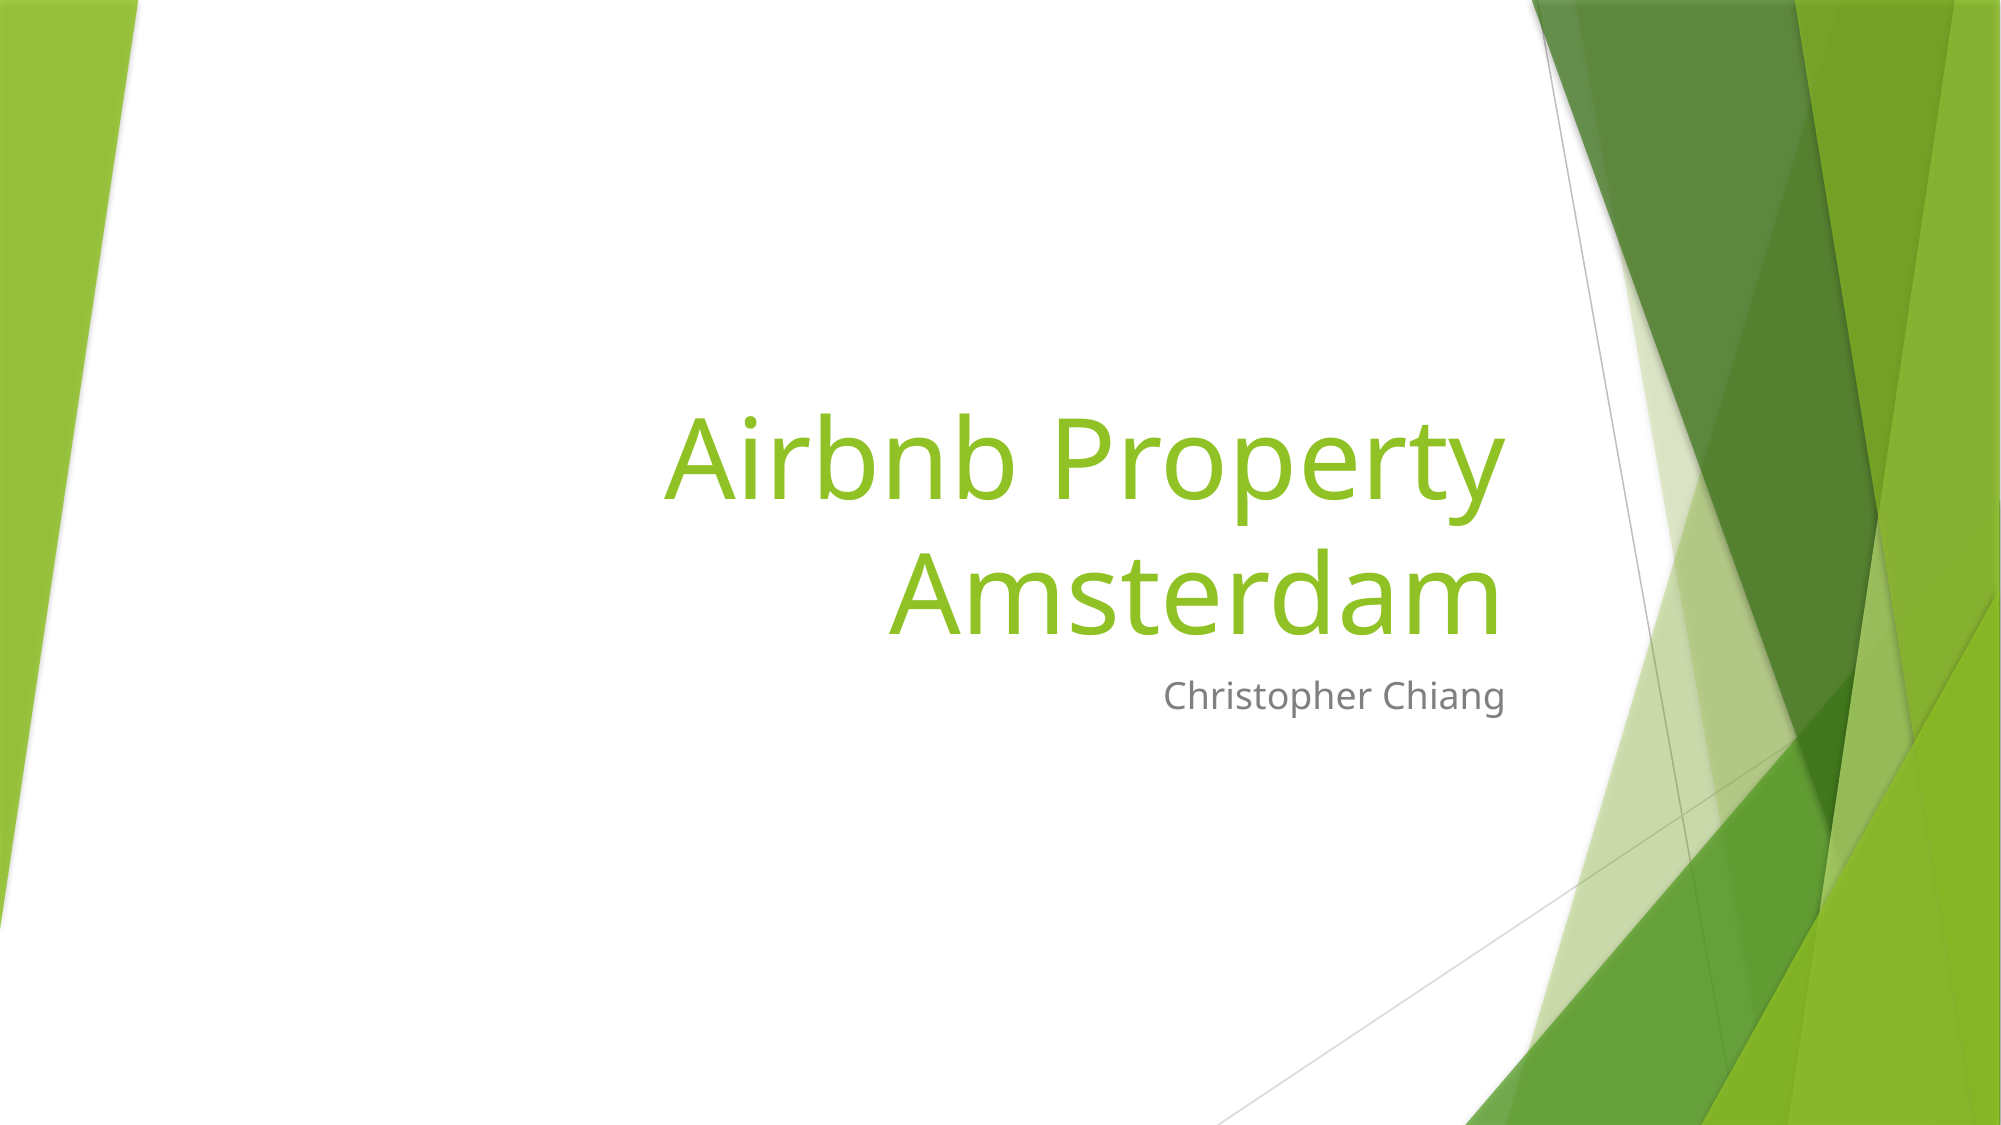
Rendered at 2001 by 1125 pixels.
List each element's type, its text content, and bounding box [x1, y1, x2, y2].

title Airbnb Property Amsterdam [247, 394, 1522, 664]
subtitle Christopher Chiang [247, 664, 1522, 845]
